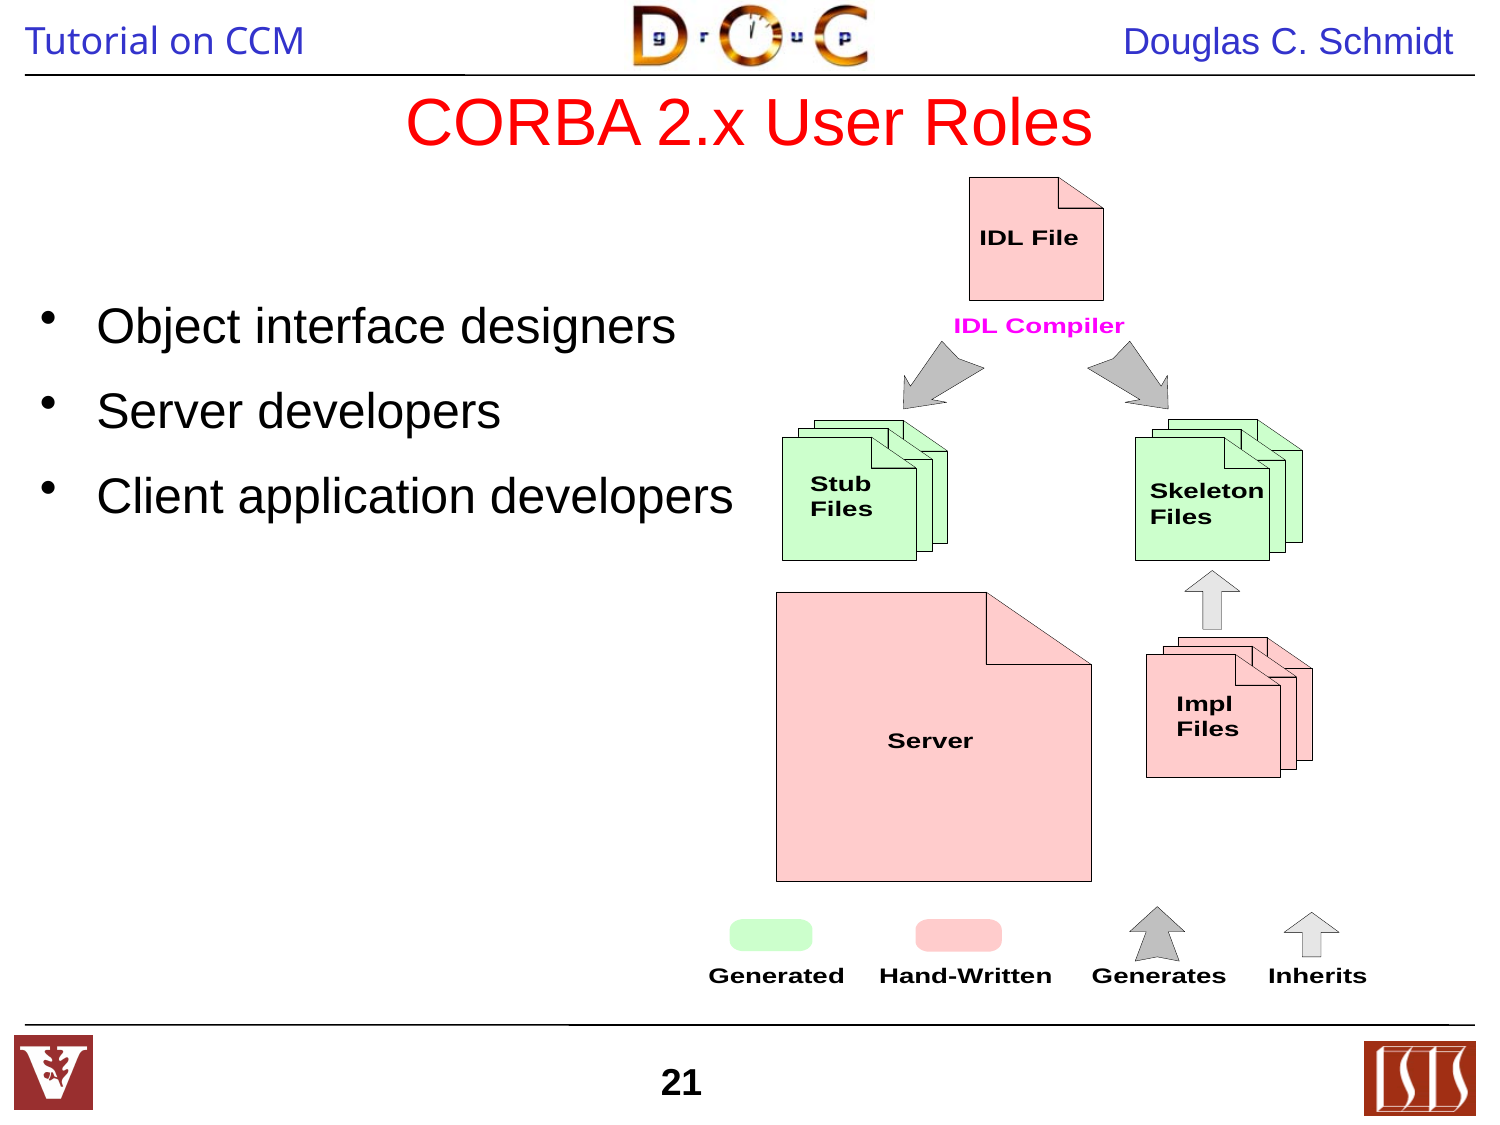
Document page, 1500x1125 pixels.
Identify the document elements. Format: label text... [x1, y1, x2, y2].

picture [624, 0, 875, 71]
list Object interface designers Server developers Client application developers [24, 285, 1476, 1013]
picture [14, 1035, 93, 1110]
title CORBA 2.x User Roles [24, 87, 1476, 151]
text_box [706, 175, 1370, 992]
picture [1364, 1041, 1476, 1116]
